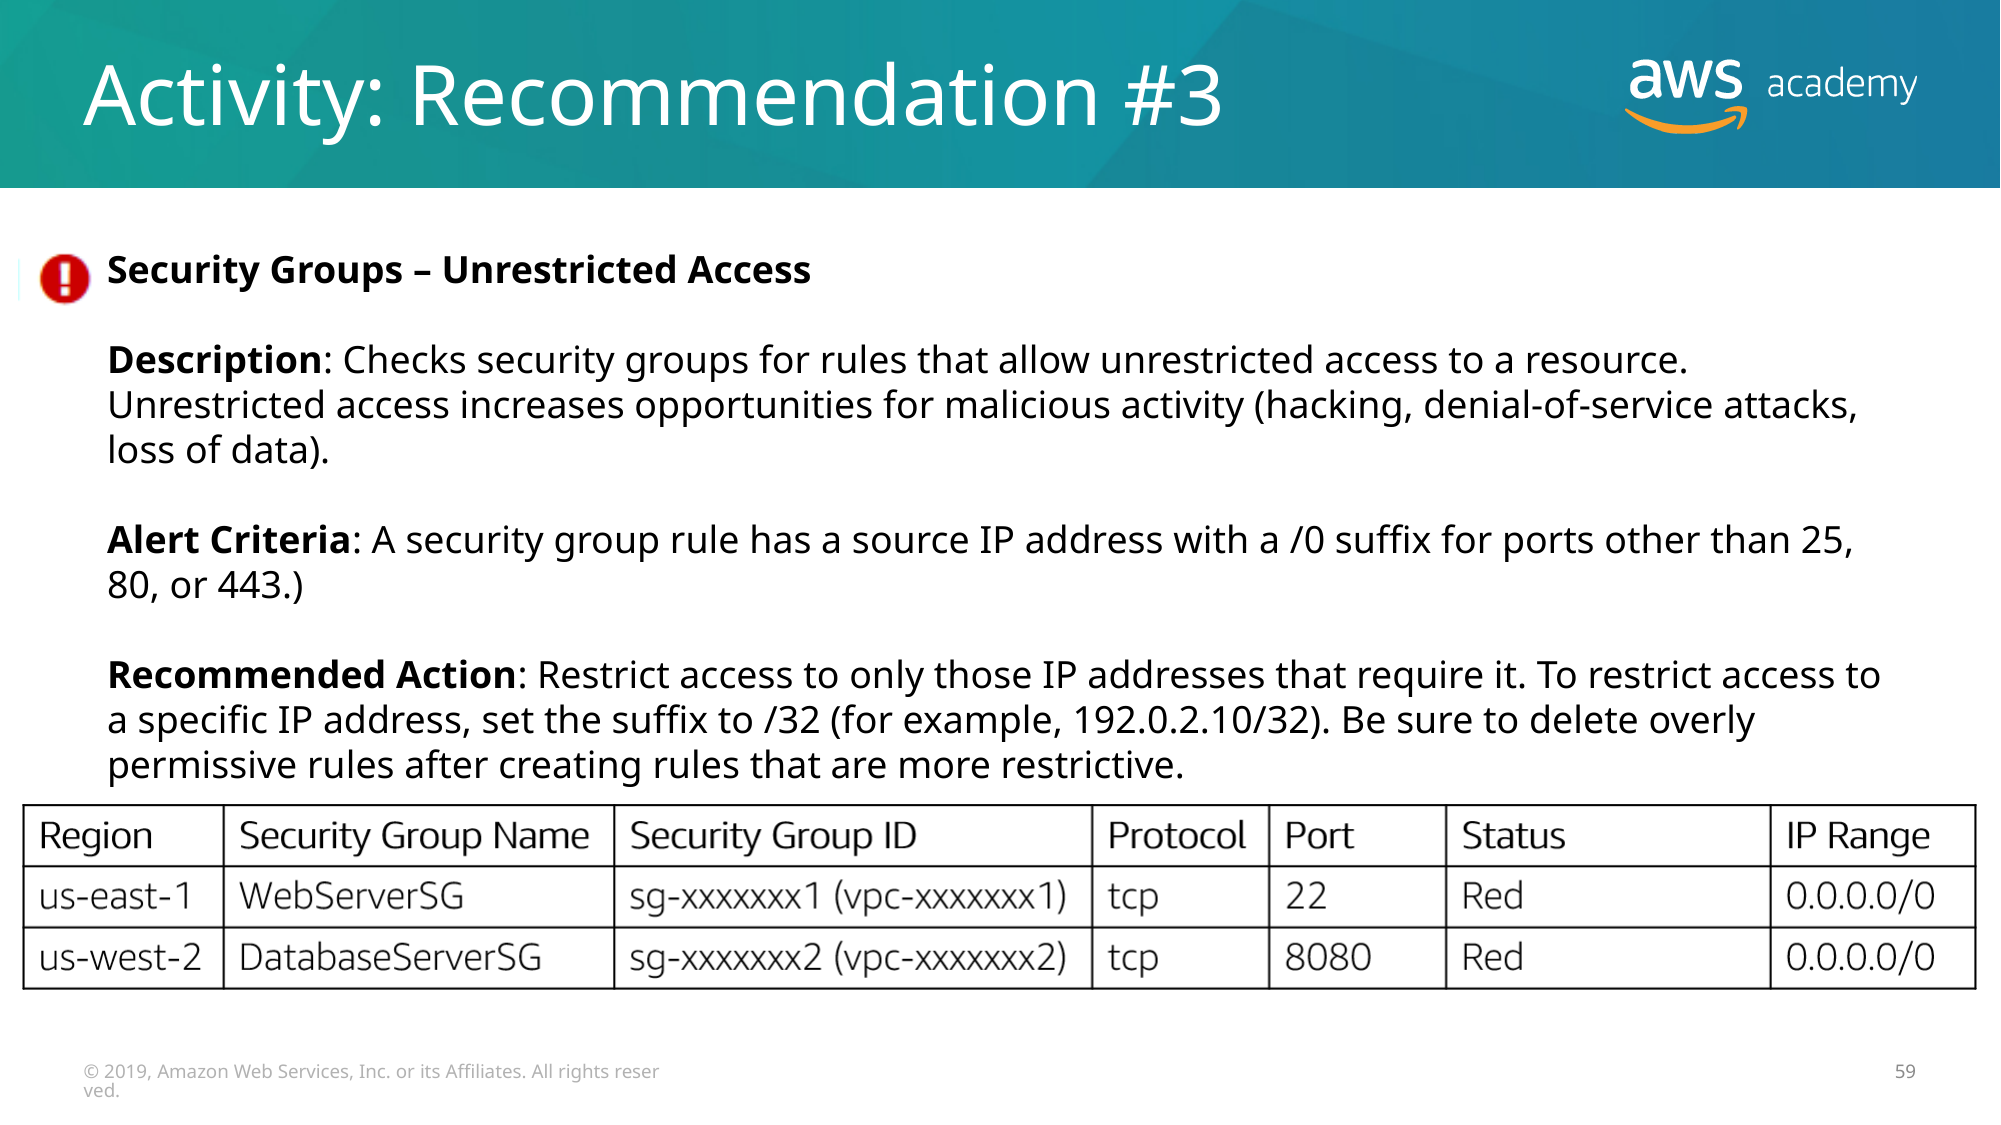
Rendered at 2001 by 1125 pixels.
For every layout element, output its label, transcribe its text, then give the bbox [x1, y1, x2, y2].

picture [0, 0, 2000, 188]
picture [22, 801, 1978, 1003]
footer © 2019, Amazon Web Services, Inc. or its Affiliates. All rights reserved. [68, 1042, 682, 1103]
picture [18, 232, 119, 338]
slide_number 59 [1481, 1042, 1932, 1103]
title Activity: Recommendation #3 [68, 59, 1551, 138]
text_box Security Groups – Unrestricted Access Description: Checks security groups for rules that allow unrestricted access to a resource. Unrestricted access increases opportunities for malicious activity (hacking, denial-of-service attacks, loss of data). Alert Criteria: A security group rule has a source IP address with a /0 suffix for ports other than 25, 80, or 443.) Recommended Action: Restrict access to only those IP addresses that require it. To restrict access to a specific IP address, set the suffix to /32 (for example, 192.0.2.10/32). Be sure to delete overly permissive rules after creating rules that are more restrictive. [92, 238, 1908, 793]
